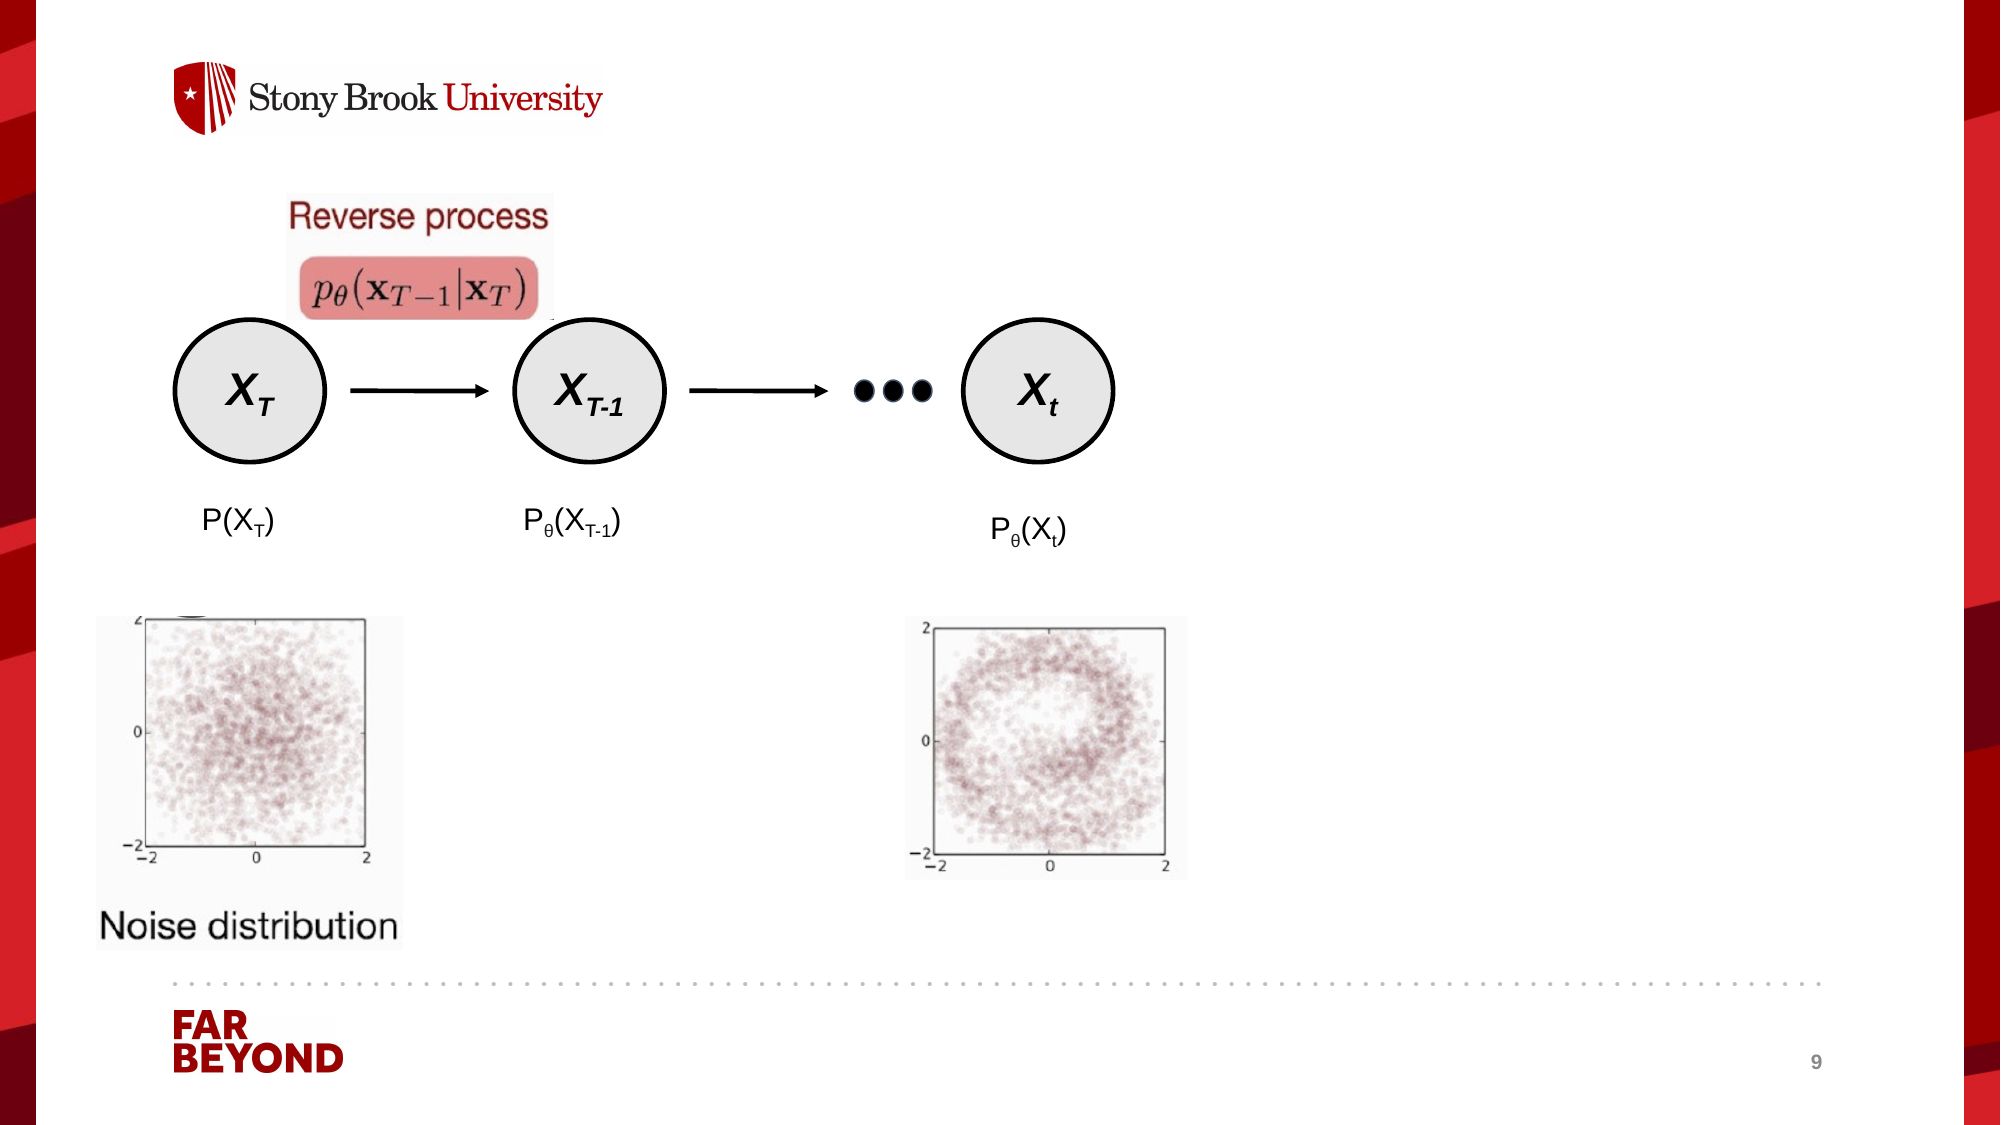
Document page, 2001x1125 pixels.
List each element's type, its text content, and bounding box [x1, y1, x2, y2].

text_box [912, 380, 932, 402]
picture [286, 193, 554, 320]
text_box XT [174, 319, 325, 463]
picture [174, 62, 603, 135]
picture [96, 616, 404, 950]
text_box Xt [963, 319, 1114, 463]
text_box XT-1 [514, 319, 665, 463]
text_box Pθ(Xt) [975, 493, 1102, 567]
text_box P(XT) [186, 483, 314, 557]
text_box [854, 380, 875, 402]
text_box Pθ(XT-1) [508, 483, 672, 557]
text_box [883, 380, 903, 402]
slide_number ‹#› [1387, 1031, 1838, 1092]
picture [904, 616, 1187, 880]
picture [1964, 0, 2000, 1125]
picture [174, 1010, 343, 1073]
picture [0, 0, 36, 1125]
list [174, 160, 1899, 967]
